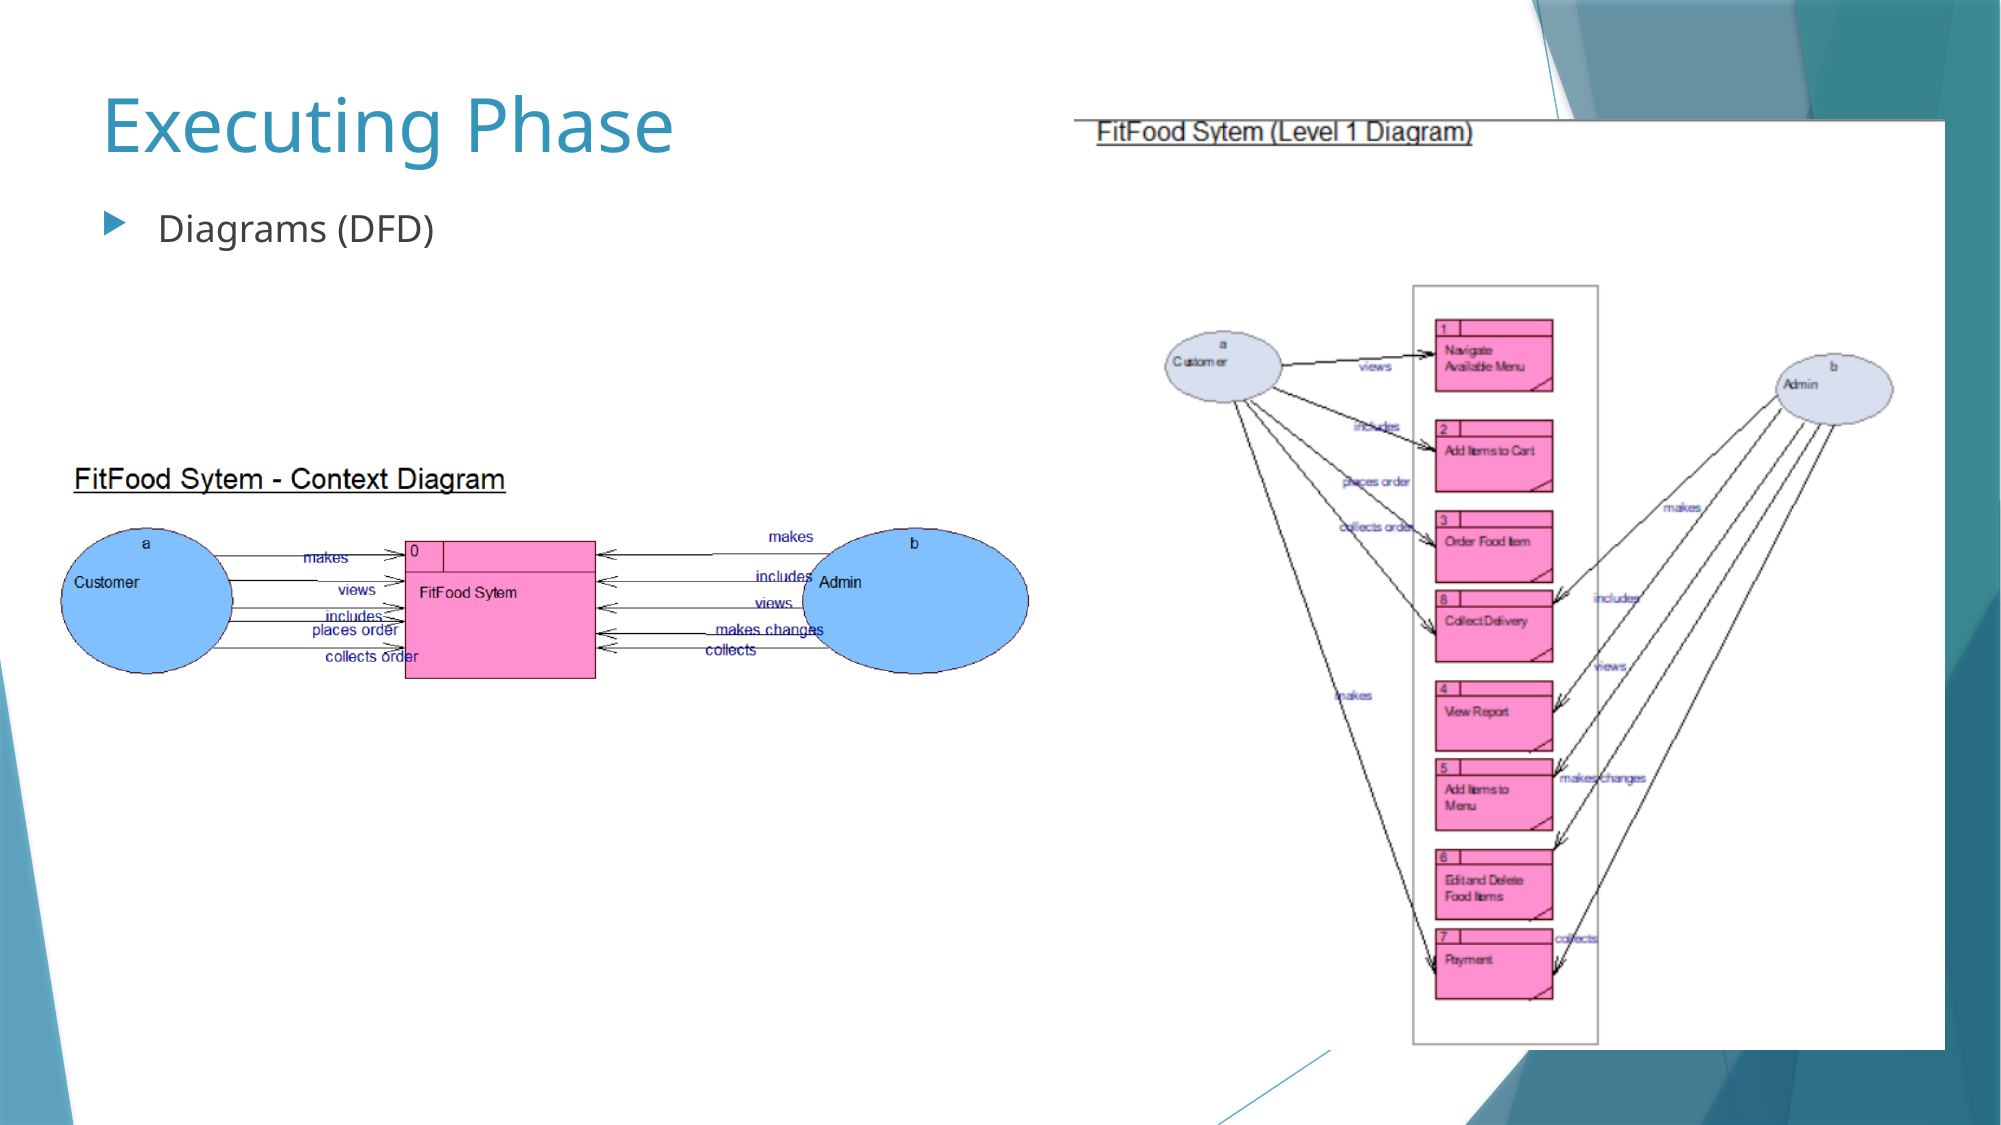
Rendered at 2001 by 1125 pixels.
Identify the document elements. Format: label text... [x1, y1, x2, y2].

picture [34, 428, 1050, 742]
picture [1073, 119, 1945, 1051]
title Executing Phase [86, 69, 1546, 198]
list Diagrams (DFD) [86, 198, 1068, 992]
